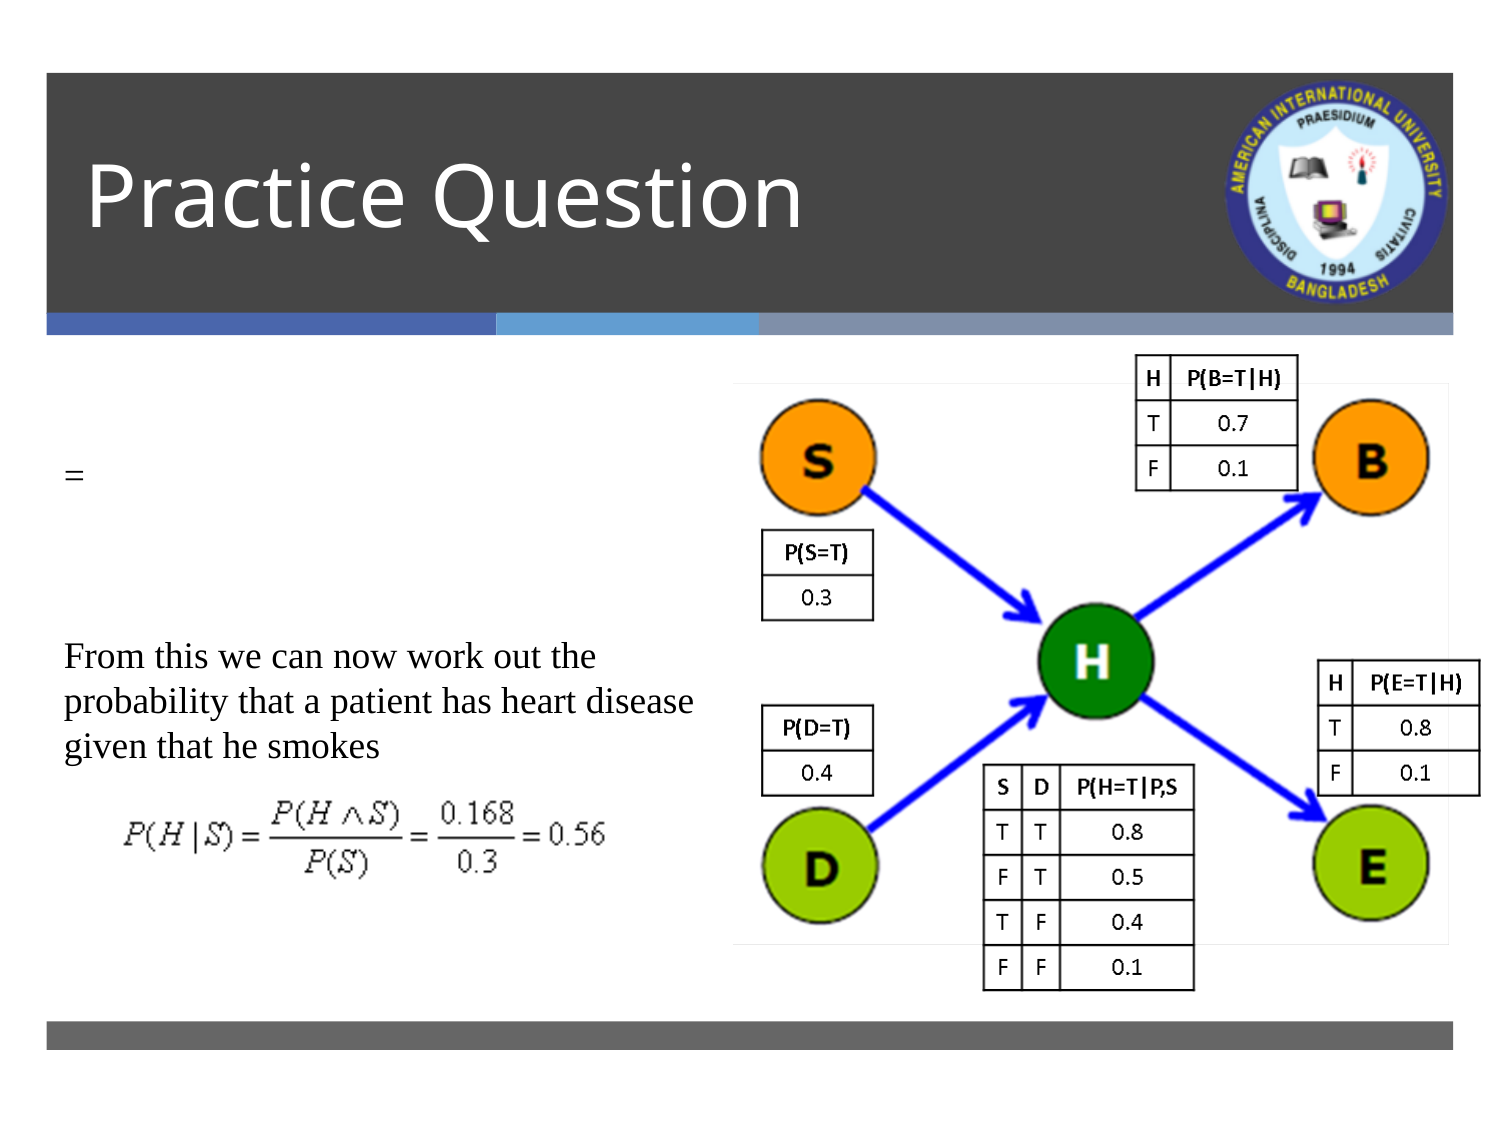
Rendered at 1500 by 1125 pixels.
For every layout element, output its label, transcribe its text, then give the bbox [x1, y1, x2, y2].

picture [1220, 75, 1454, 310]
title Practice Question [69, 73, 1351, 253]
picture [733, 353, 1483, 998]
picture [116, 793, 612, 888]
